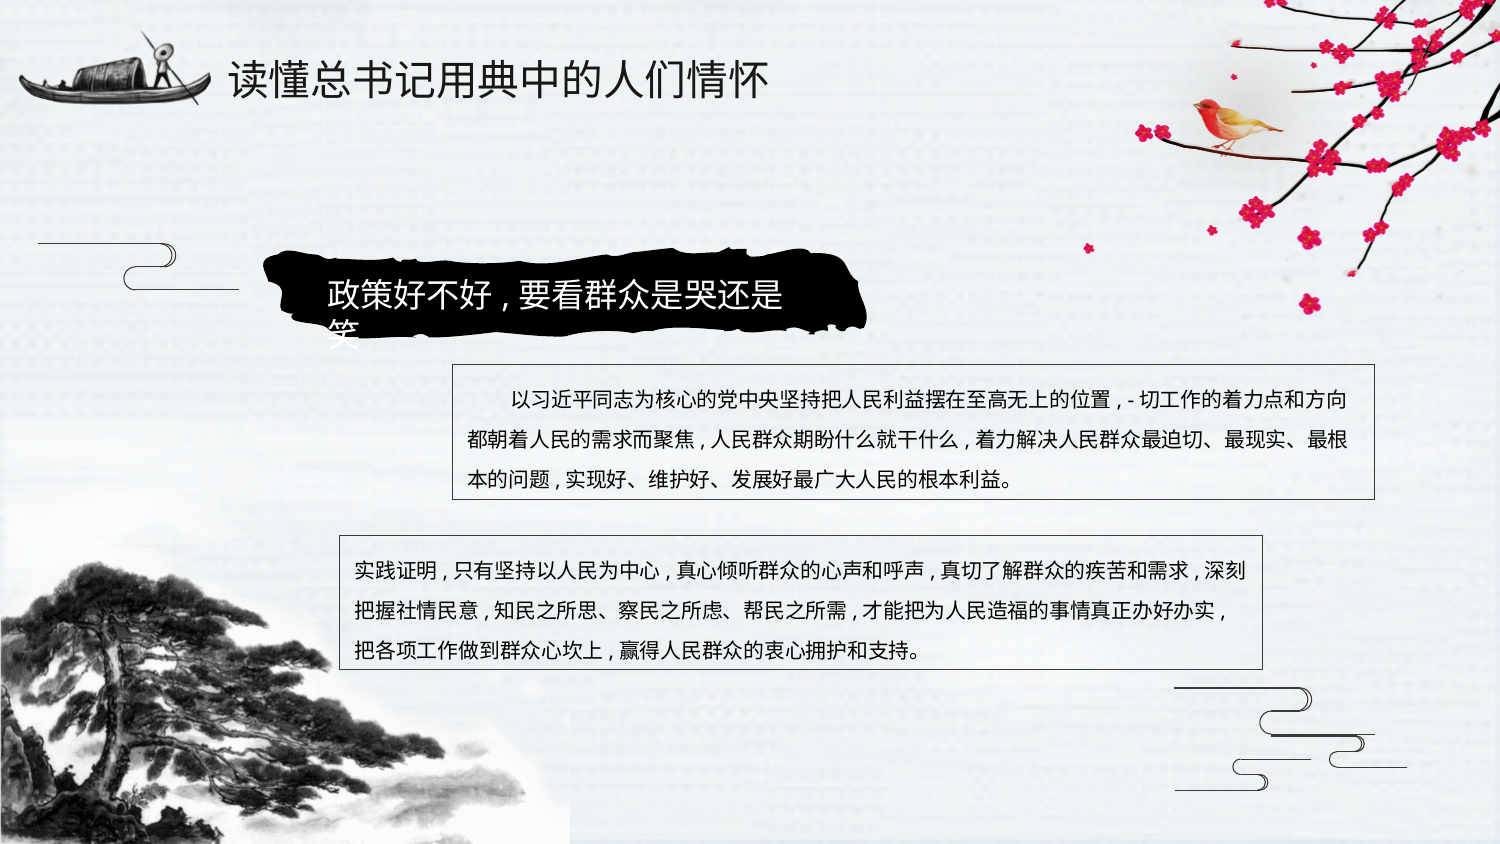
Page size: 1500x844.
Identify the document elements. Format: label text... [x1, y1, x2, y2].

text_box 实践证明,只有坚持以人民为中心,真心倾听群众的心声和呼声,真切了解群众的疾苦和需求,深刻把握社情民意,知民之所思、察民之所虑、帮民之所需,才能把为人民造福的事情真正办好办实,把各项工作做到群众心坎上,赢得人民群众的衷心拥护和支持。 [593, 535, 1263, 670]
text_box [253, 242, 874, 347]
text_box 读懂总书记用典中的人们情怀 [212, 46, 800, 112]
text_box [1173, 687, 1408, 791]
text_box 以习近平同志为核心的党中央坚持把人民利益摆在至高无上的位置, -切工作的着力点和方向都朝着人民的需求而聚焦,人民群众期盼什么就干什么,着力解决人民群众最迫切、最现实、最根本的问题,实现好、维护好、发展好最广大人民的根本利益。 [452, 364, 1375, 500]
picture [0, 0, 1500, 844]
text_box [37, 243, 239, 290]
